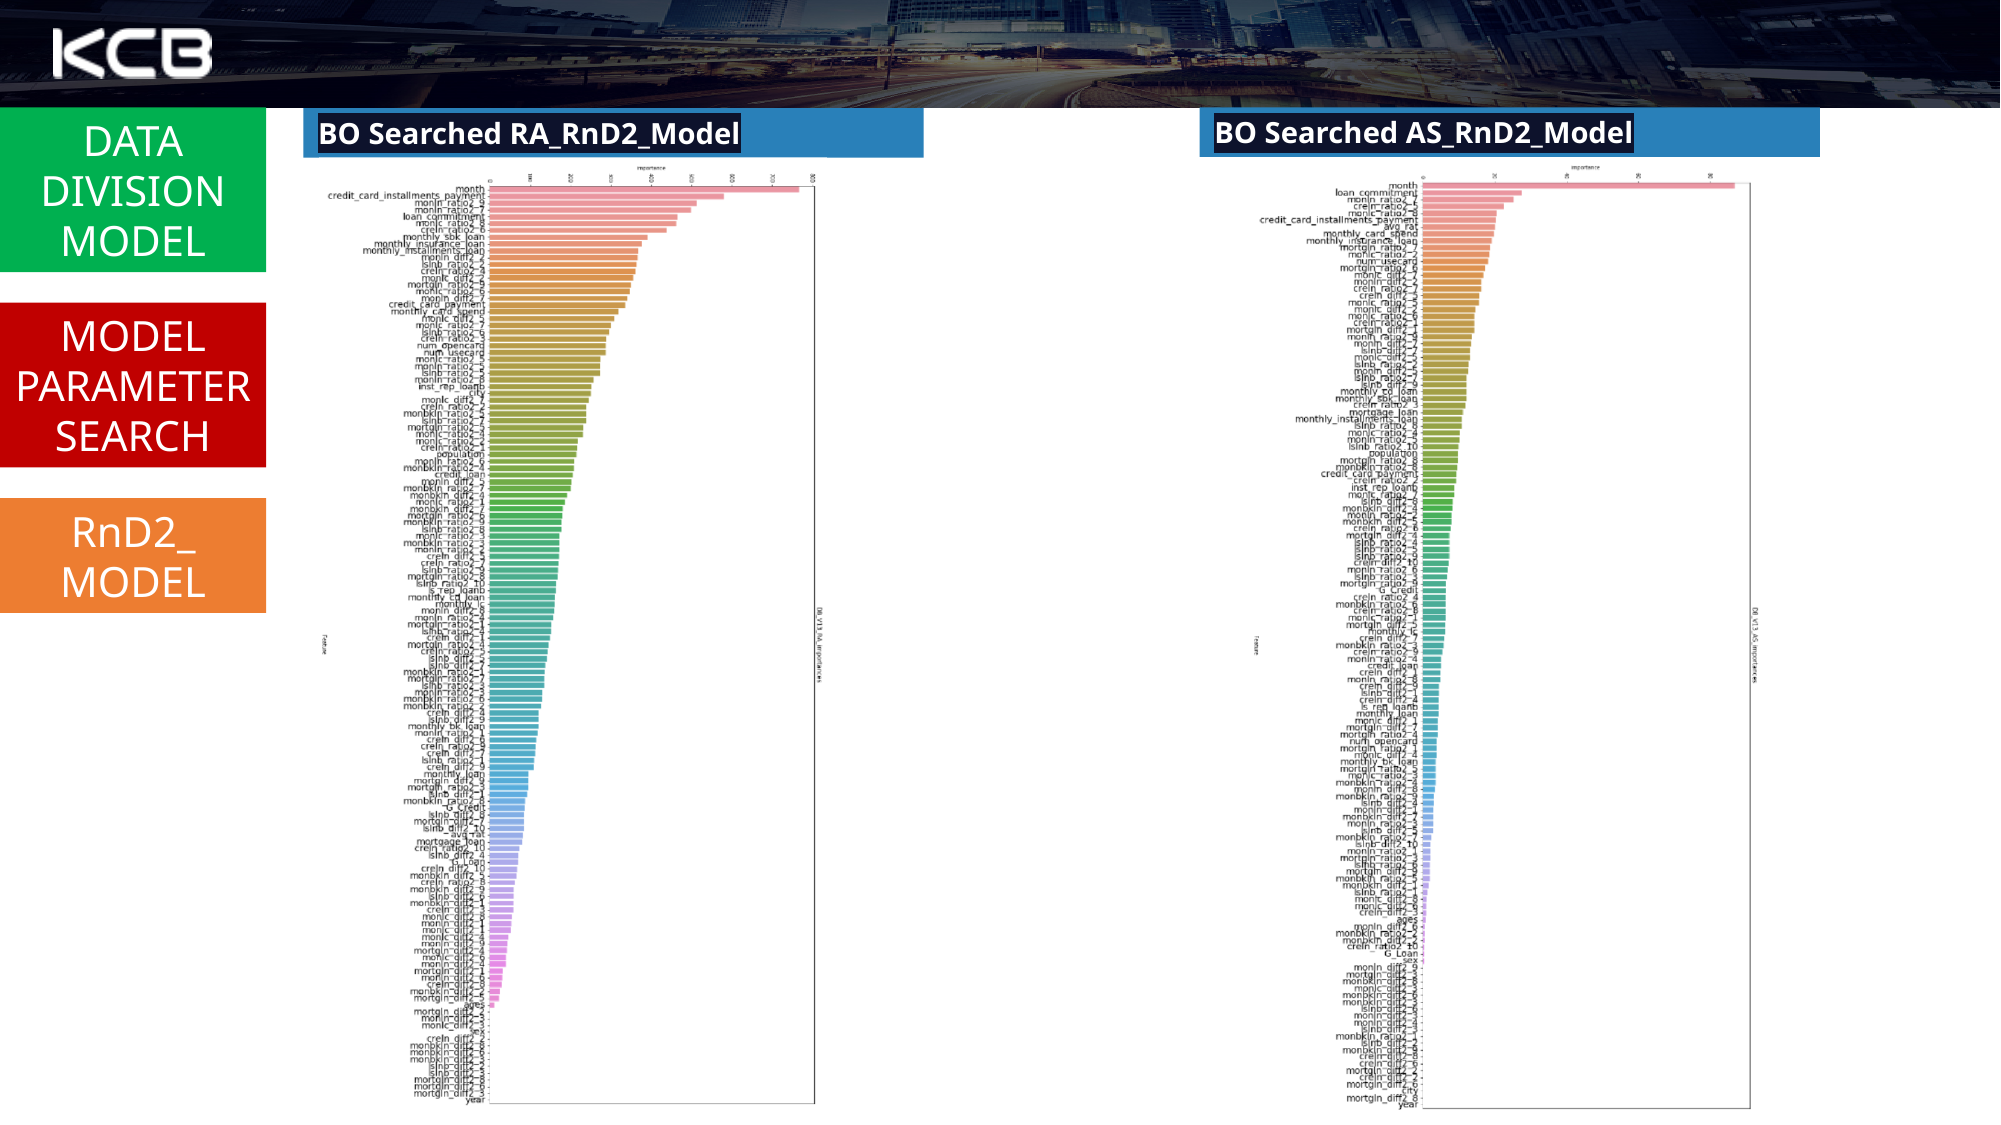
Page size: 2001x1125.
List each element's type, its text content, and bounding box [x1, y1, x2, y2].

text_box RnD2_ MODEL [0, 498, 96, 613]
picture [96, 159, 1980, 1113]
text_box DATA DIVISION MODEL [0, 108, 267, 273]
picture [0, 0, 2000, 108]
text_box BO Searched RA_RnD2_Model [303, 108, 924, 158]
text_box MODEL PARAMETER SEARCH [0, 302, 267, 468]
text_box BO Searched AS_RnD2_Model [1199, 108, 1820, 157]
